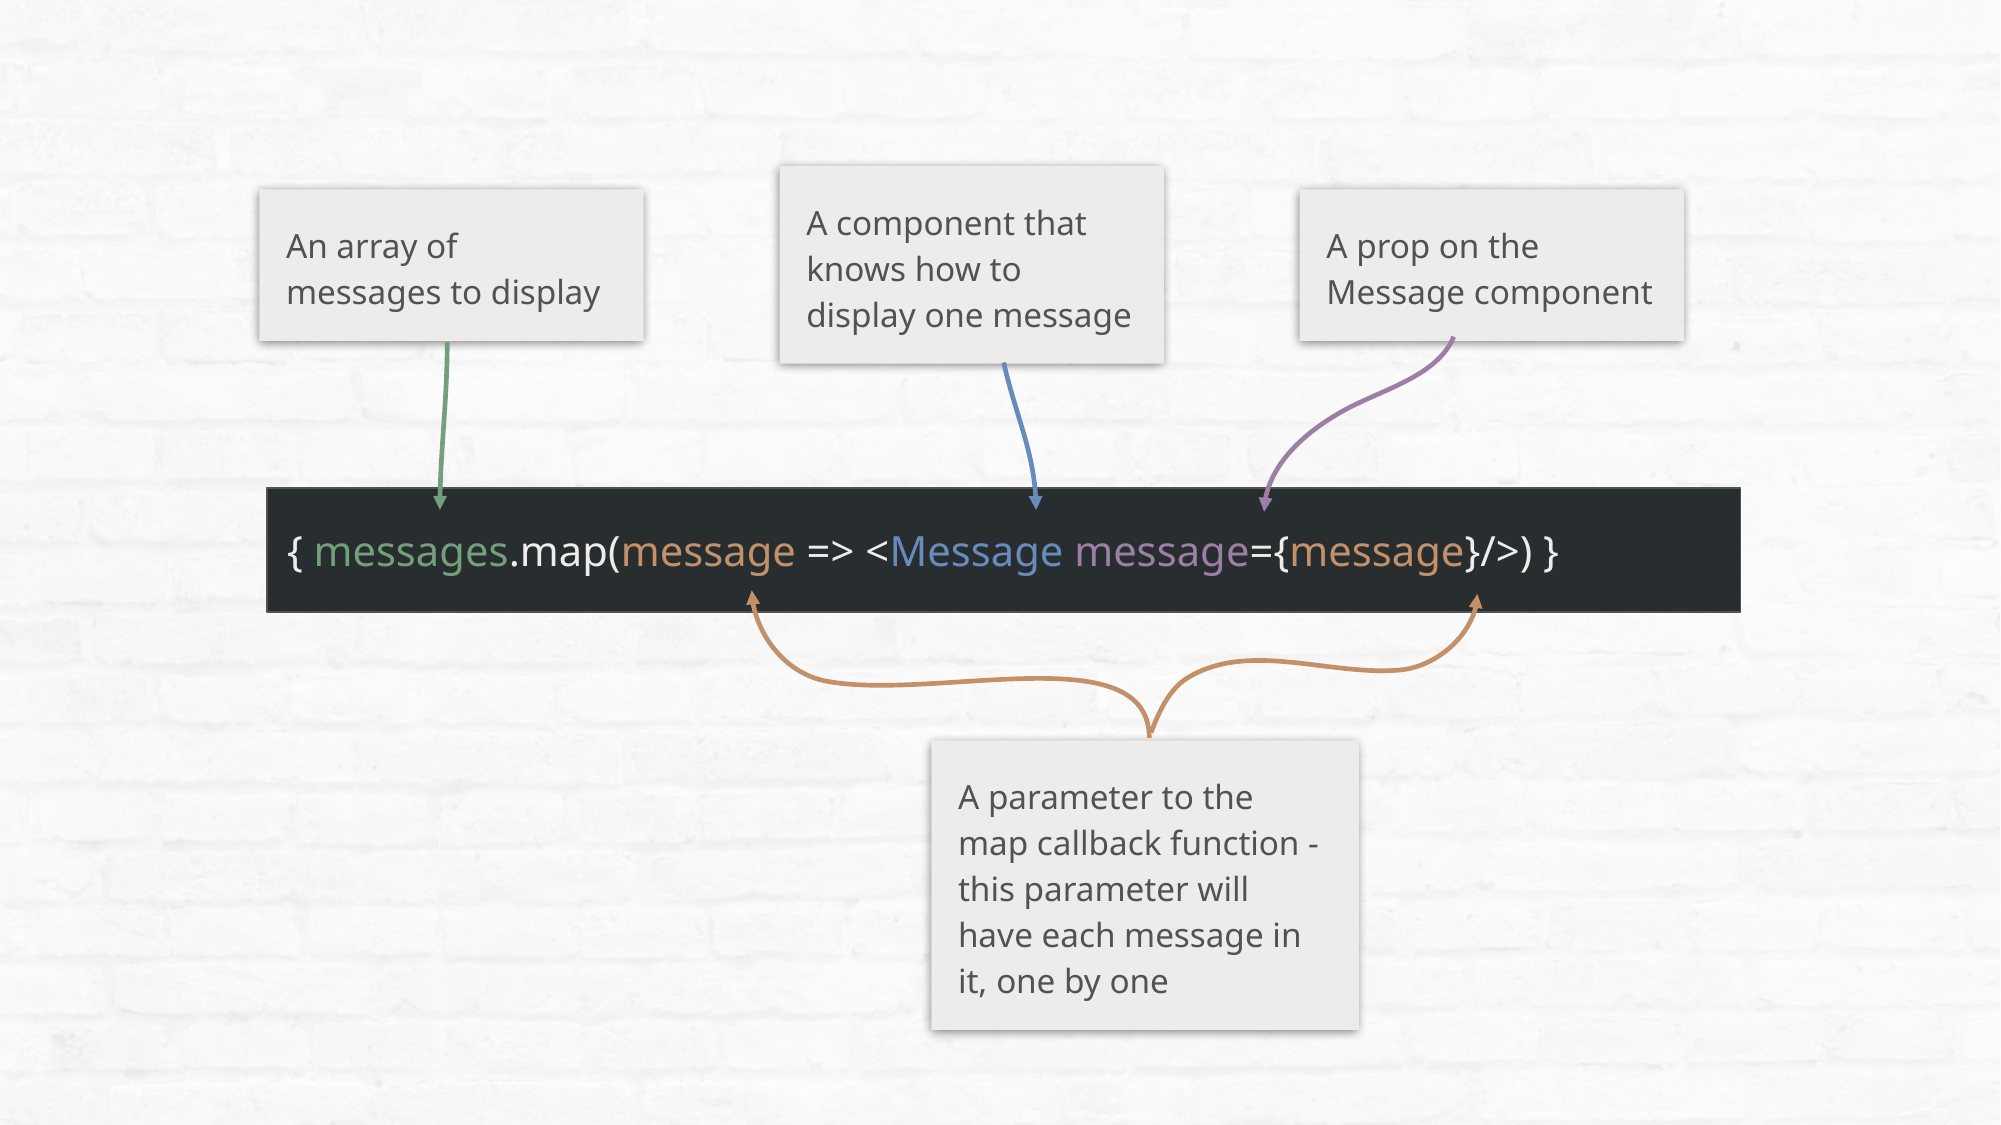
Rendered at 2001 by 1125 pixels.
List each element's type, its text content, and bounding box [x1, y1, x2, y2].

picture [0, 0, 2001, 1125]
text_box [1259, 336, 1454, 512]
text_box [1003, 362, 1042, 511]
text_box [433, 342, 448, 510]
text_box A parameter to the map callback function - this parameter will have each message in it, one by one [931, 740, 1359, 1030]
text_box An array of messages to display [259, 189, 644, 341]
text_box { messages.map(message => <Message message={message}/>) } [267, 488, 1741, 613]
text_box A prop on the Message component [1299, 189, 1684, 341]
text_box A component that knows how to display one message [779, 166, 1164, 364]
text_box [1150, 593, 1483, 733]
text_box [746, 590, 1150, 738]
